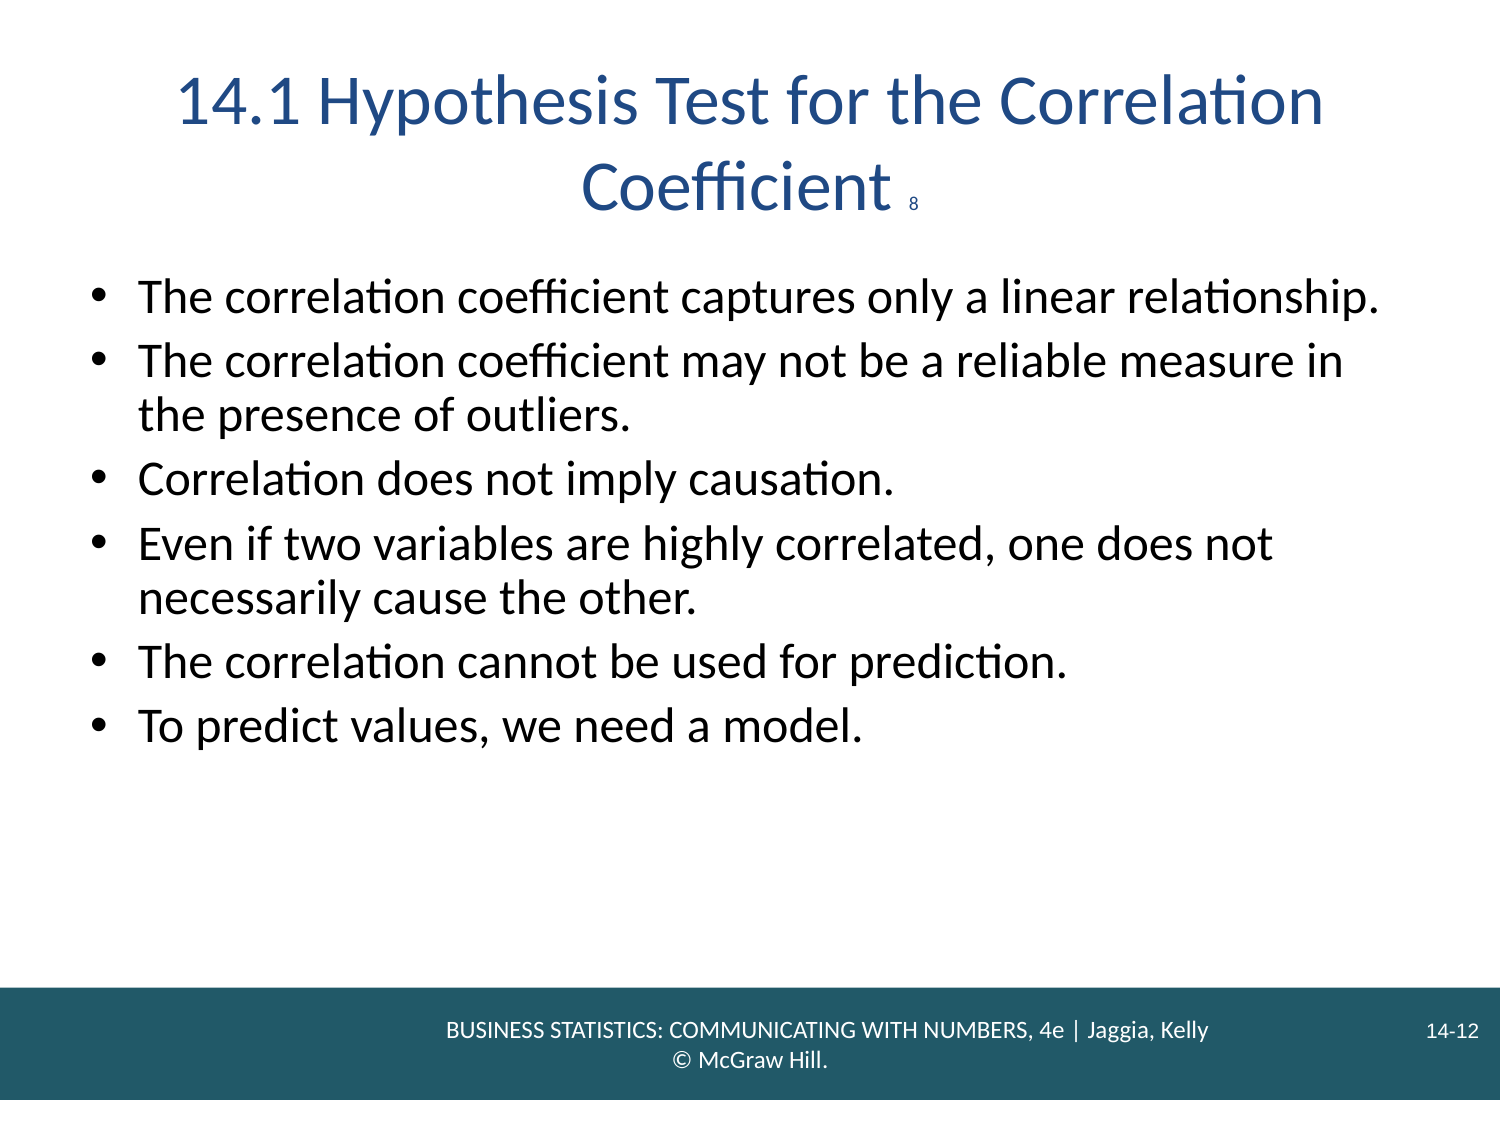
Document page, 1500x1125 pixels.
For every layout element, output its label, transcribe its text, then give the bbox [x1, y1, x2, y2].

title 14.1 Hypothesis Test for the Correlation Coefficient 8 [75, 45, 1425, 233]
list The correlation coefficient captures only a linear relationship. The correlation coefficient may not be a reliable measure in the presence of outliers. Correlation does not imply causation. Even if two variables are highly correlated, one does not necessarily cause the other. The correlation cannot be used for prediction. To predict values, we need a model. [75, 262, 1425, 900]
